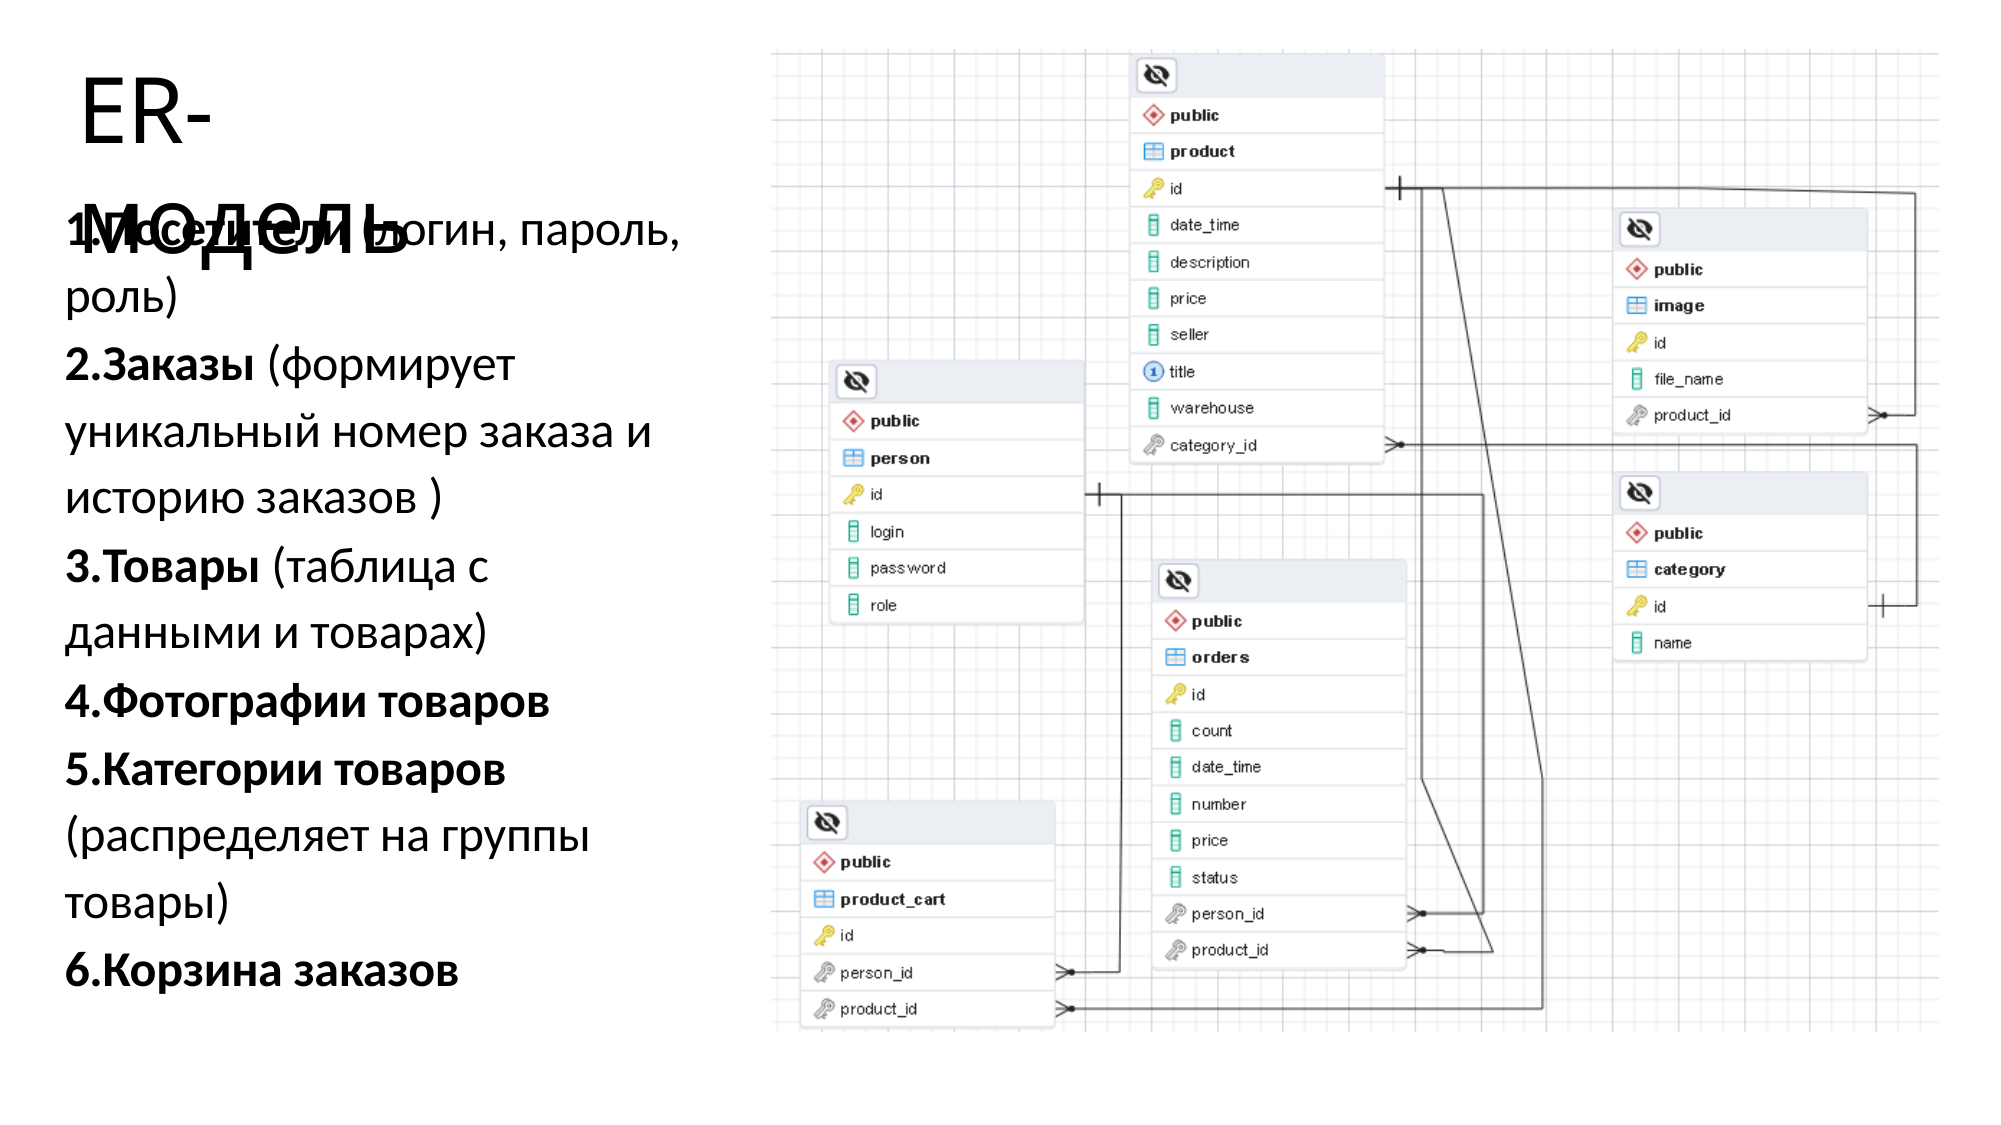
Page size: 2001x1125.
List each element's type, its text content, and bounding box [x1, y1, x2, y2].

picture [771, 49, 1940, 1032]
title ER-модель [75, 50, 493, 187]
text_box 1.Посетители (логин, пароль, роль) 2.Заказы (формирует уникальный номер заказа и историю заказов ) 3.Товары (таблица с данными и товарах) 4.Фотографии товаров 5.Категории товаров (распределяет на группы товары) 6.Корзина заказов [62, 187, 688, 997]
